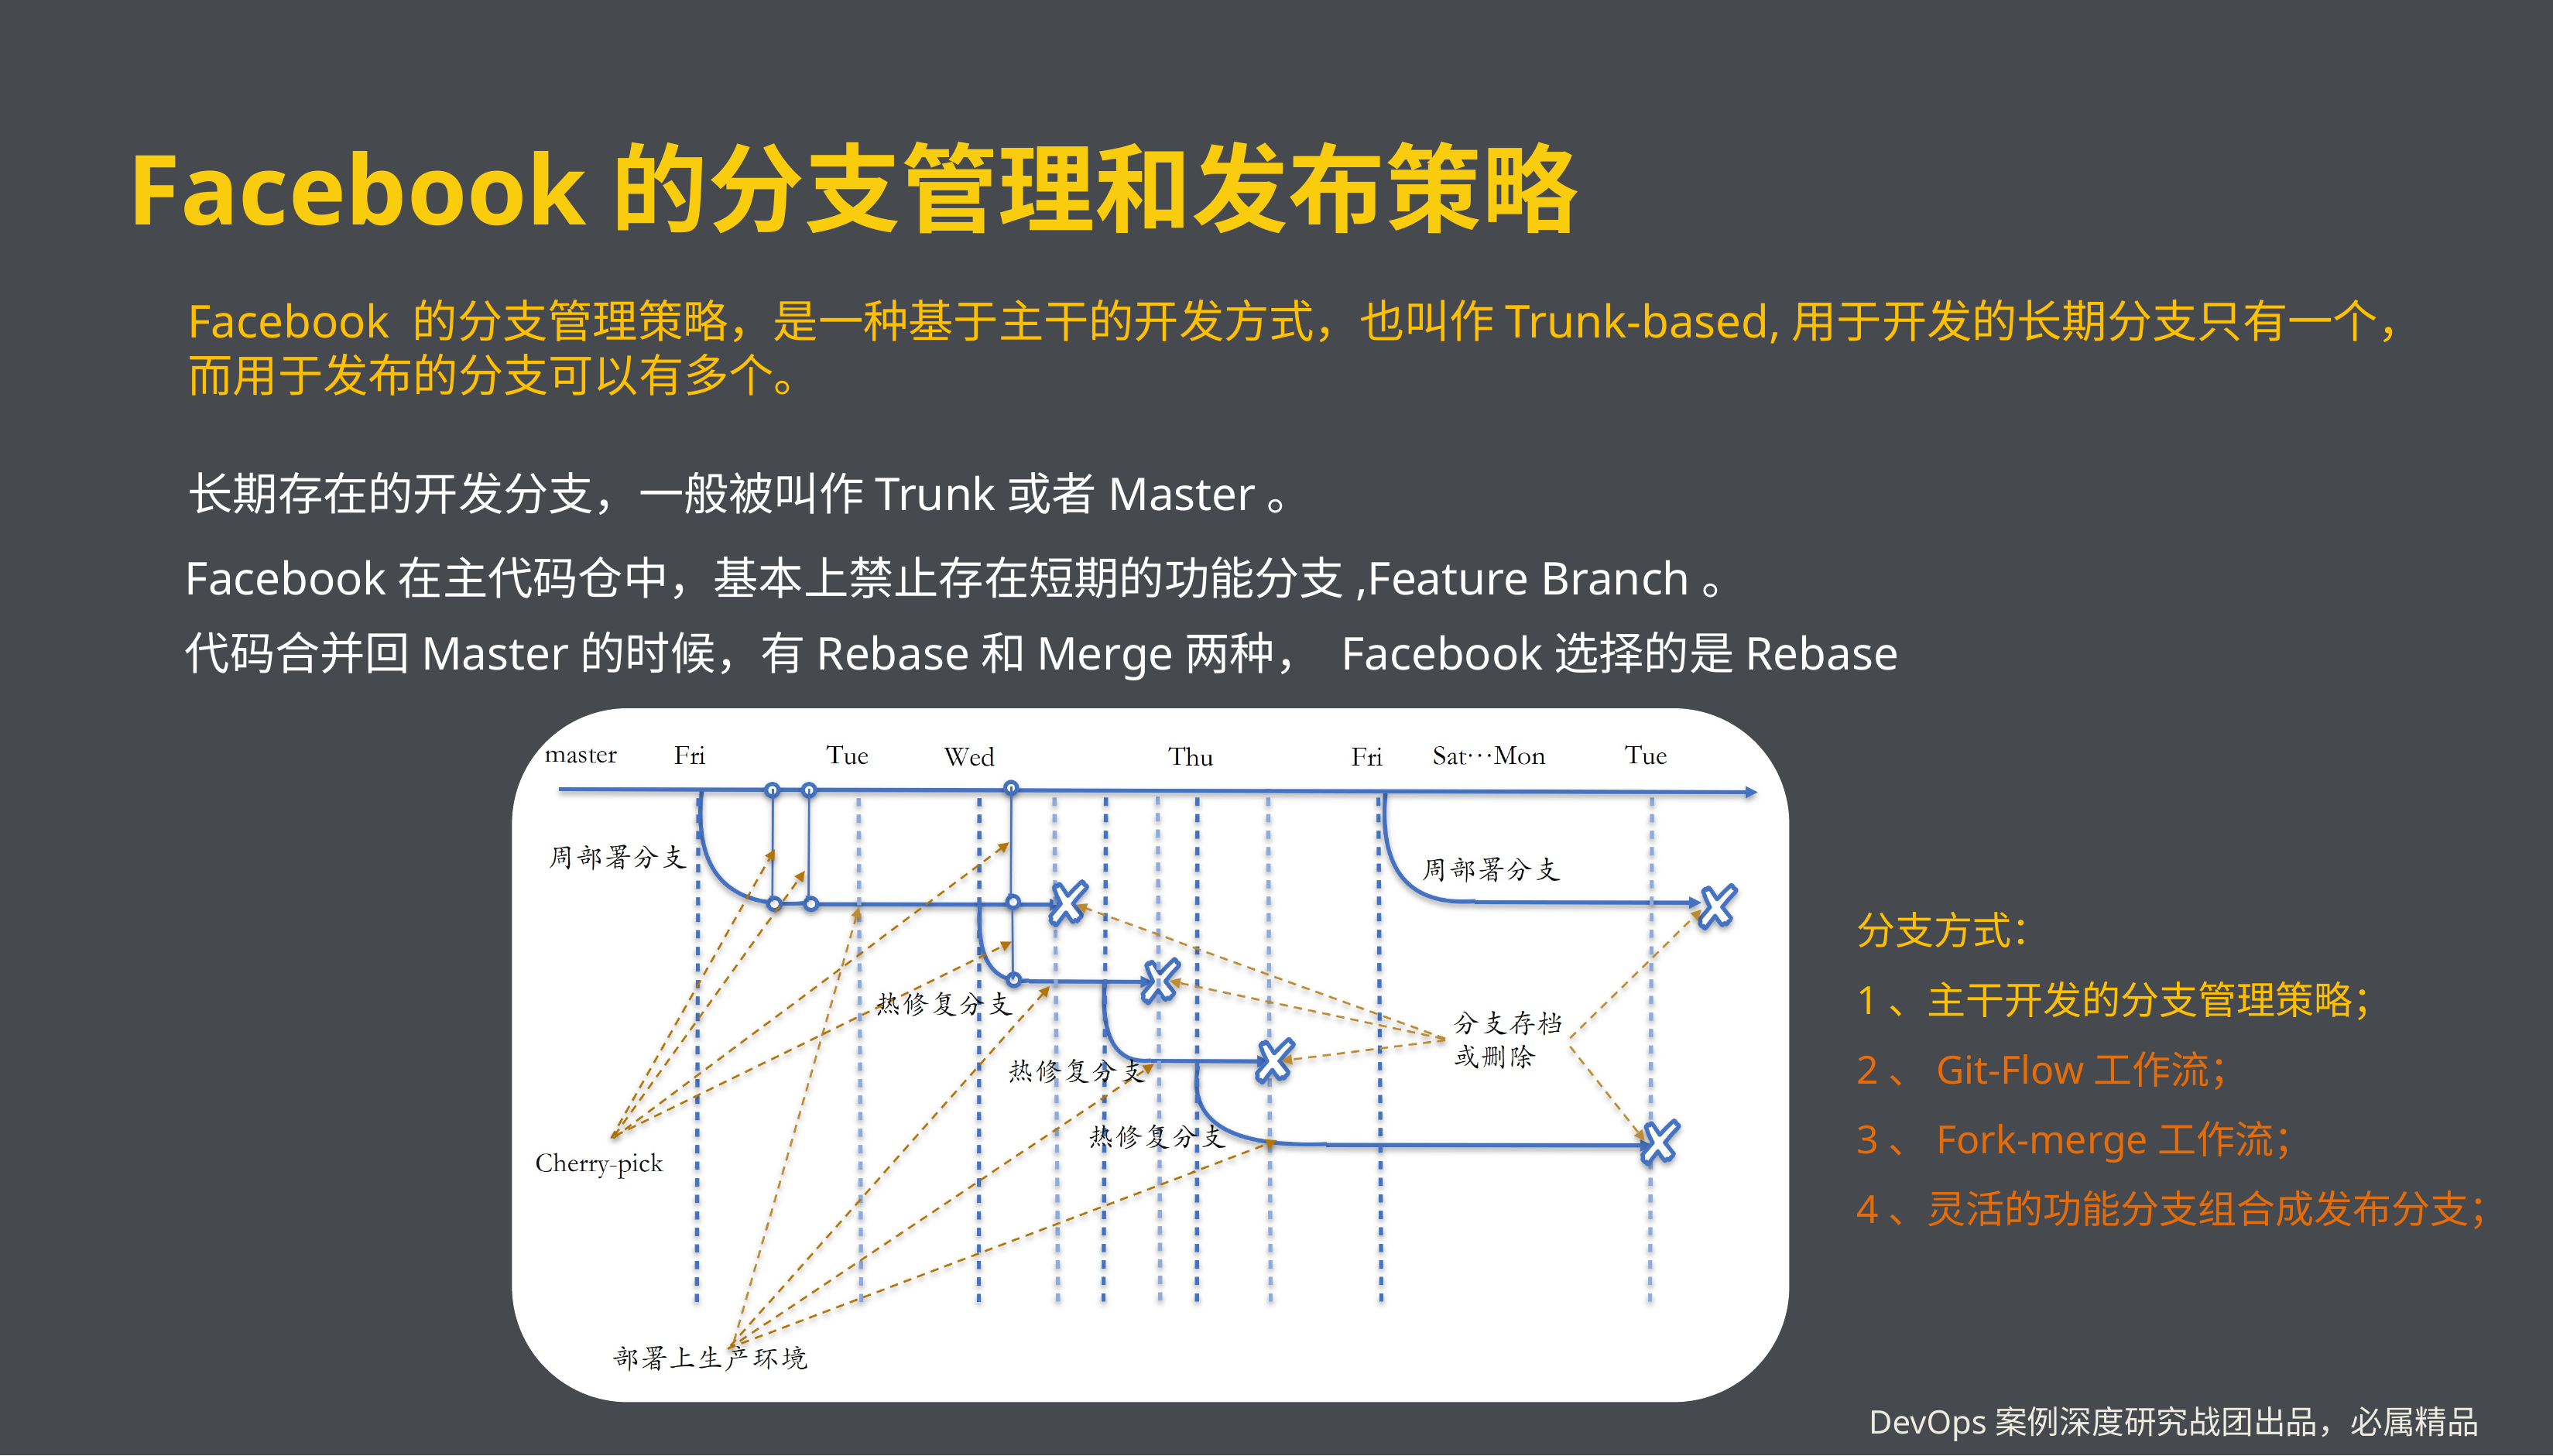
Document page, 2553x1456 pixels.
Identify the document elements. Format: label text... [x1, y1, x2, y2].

text_box 长期存在的开发分支，一般被叫作Trunk或者Master。 [187, 438, 2486, 520]
title Facebook的分支管理和发布策略 [127, 128, 2425, 245]
text_box 分支方式： 1、主干开发的分支管理策略； 2、Git-Flow工作流； 3、Fork-merge工作流； 4、灵活的功能分支组合成发布分支； [1856, 882, 2510, 1232]
text_box Facebook 的分支管理策略，是一种基于主干的开发方式，也叫作Trunk-based,用于开发的长期分支只有一个，而用于发布的分支可以有多个。 [187, 292, 2442, 401]
picture [512, 707, 1790, 1403]
text_box Facebook在主代码仓中，基本上禁止存在短期的功能分支,Feature Branch。 [184, 522, 2483, 598]
text_box 代码合并回Master的时候，有Rebase和Merge两种， Facebook选择的是Rebase [184, 598, 2483, 680]
